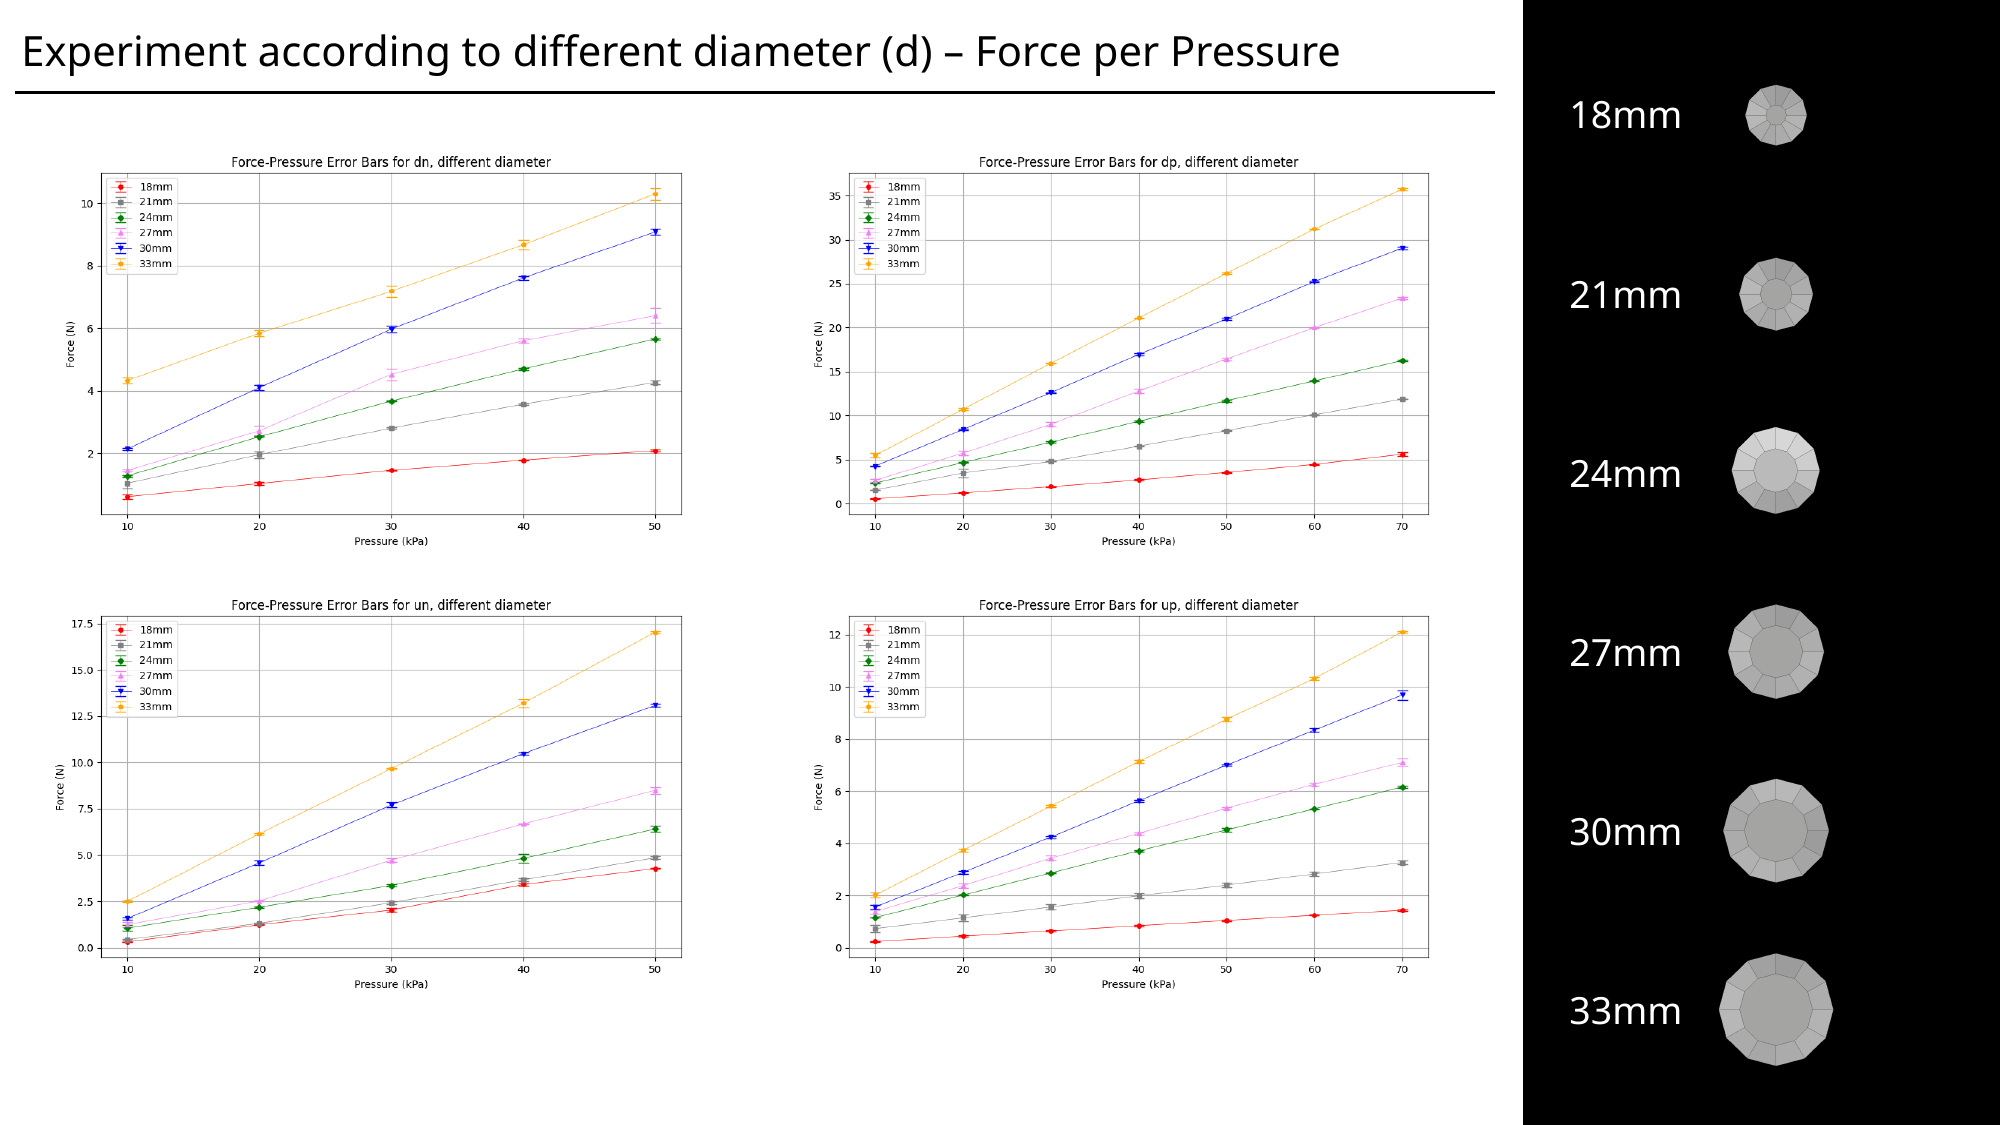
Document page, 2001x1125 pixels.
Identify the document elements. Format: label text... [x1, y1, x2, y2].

text_box Experiment according to different diameter (d) – Force per Pressure [6, 17, 1357, 83]
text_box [1522, 0, 2000, 1125]
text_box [6, 118, 1504, 1006]
